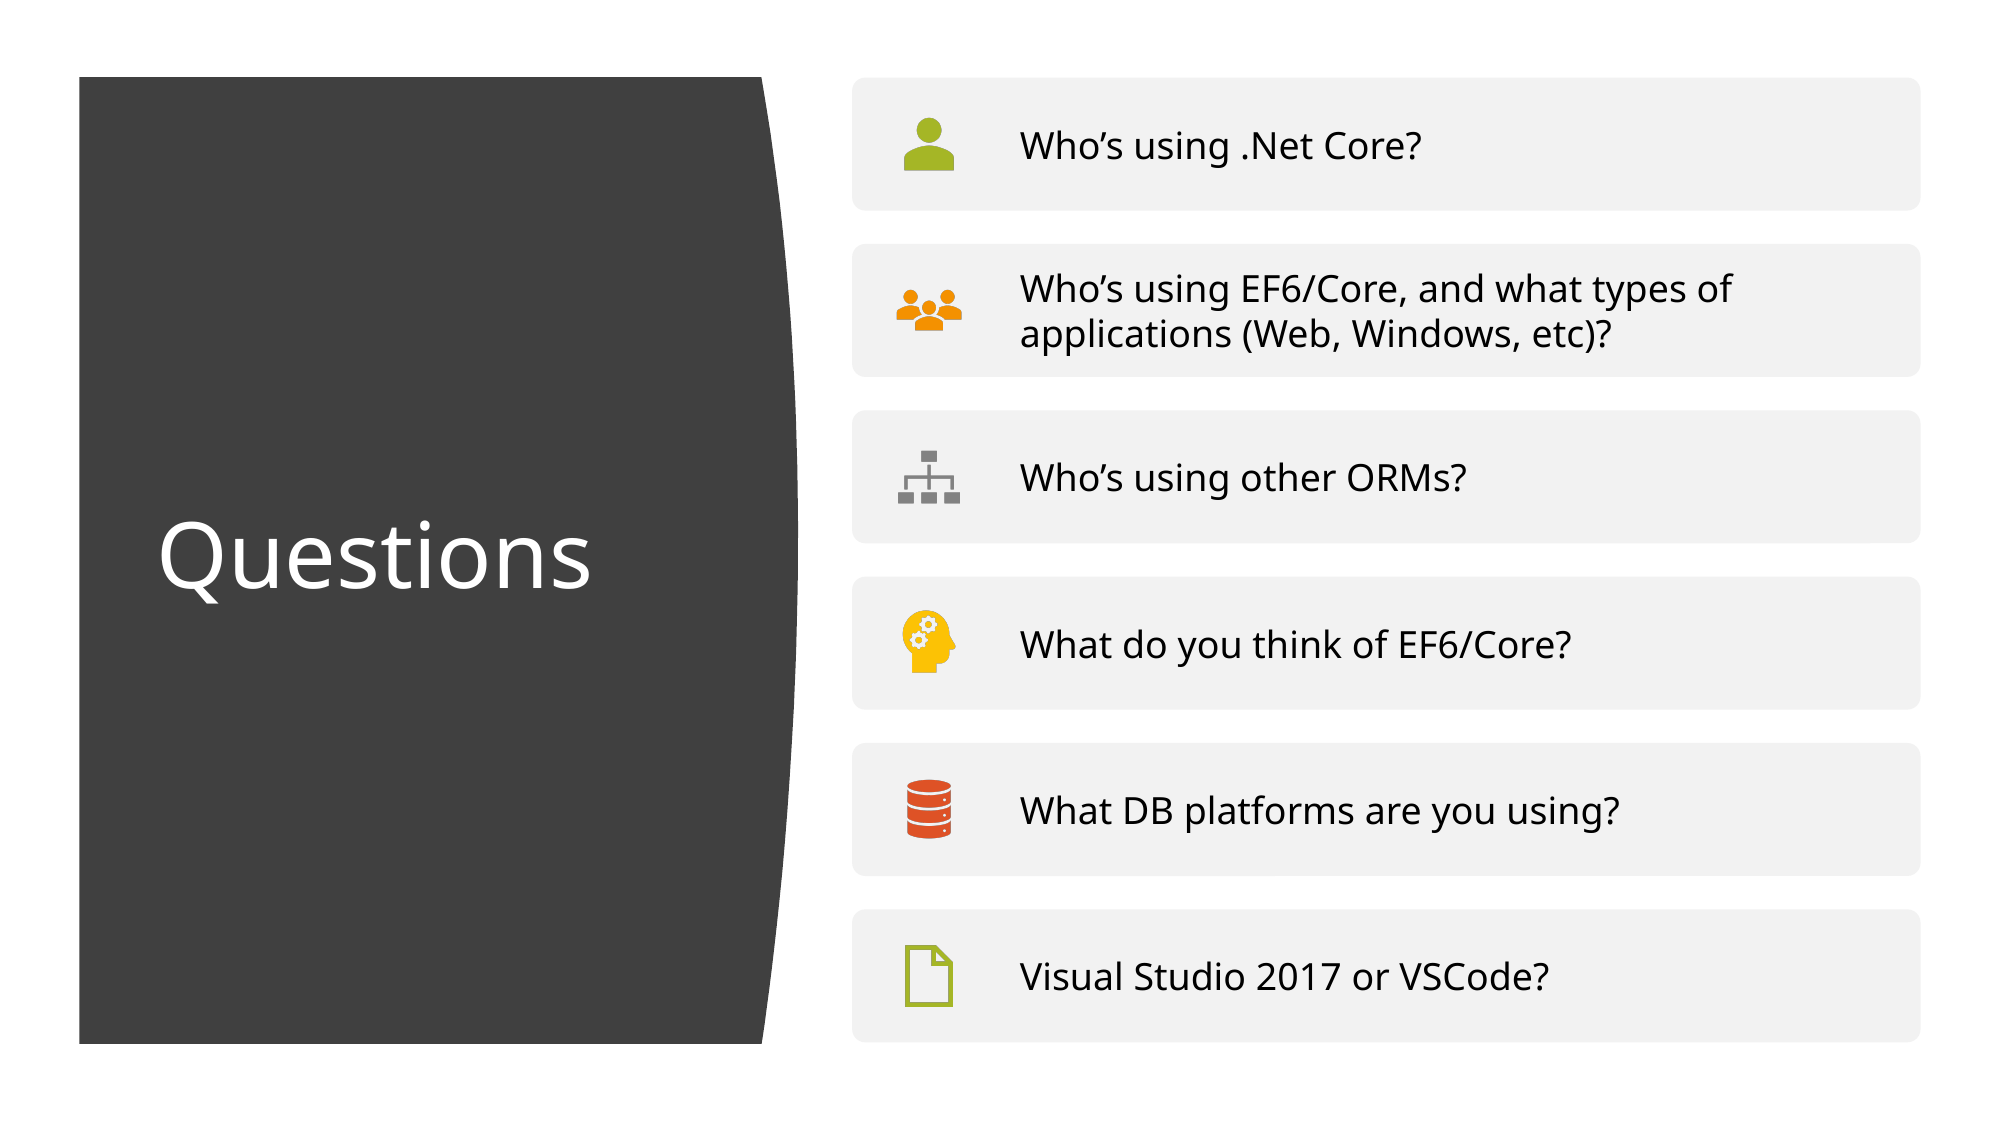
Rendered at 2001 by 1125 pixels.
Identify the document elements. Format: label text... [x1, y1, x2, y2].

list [852, 77, 1921, 1043]
title Questions [141, 166, 702, 953]
text_box [78, 76, 800, 1045]
